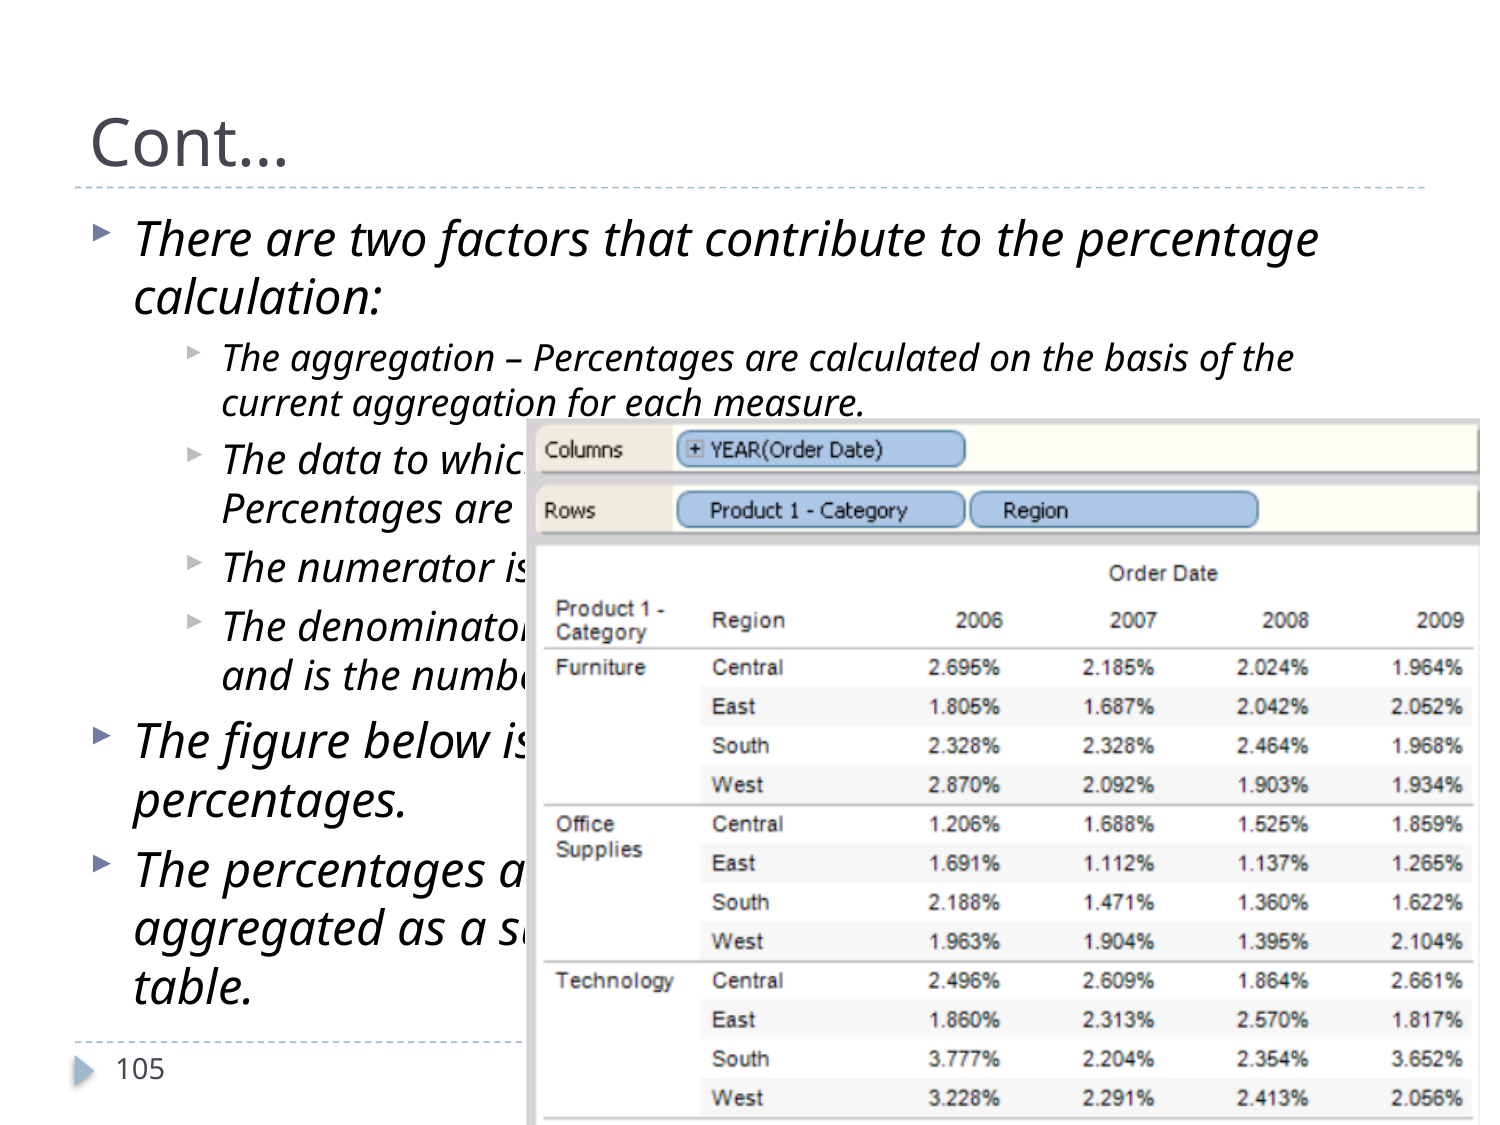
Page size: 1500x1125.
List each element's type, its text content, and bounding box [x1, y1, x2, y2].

list There are two factors that contribute to the percentage calculation: The aggregation – Percentages are calculated on the basis of the current aggregation for each measure. The data to which you compare all percentage calculations – Percentages are a ratio of numbers. The numerator is the value of a given mark. The denominator depends on the type of percentage you want, and is the number to which you compare all your calculations The figure below is an example of a text table with percentages. The percentages are calculated with the Sales measure aggregated as a summation, and are based on the entire table. [75, 200, 1425, 1025]
slide_number 105 [100, 1042, 426, 1103]
title Cont… [75, 24, 1425, 188]
picture [524, 416, 1480, 1125]
